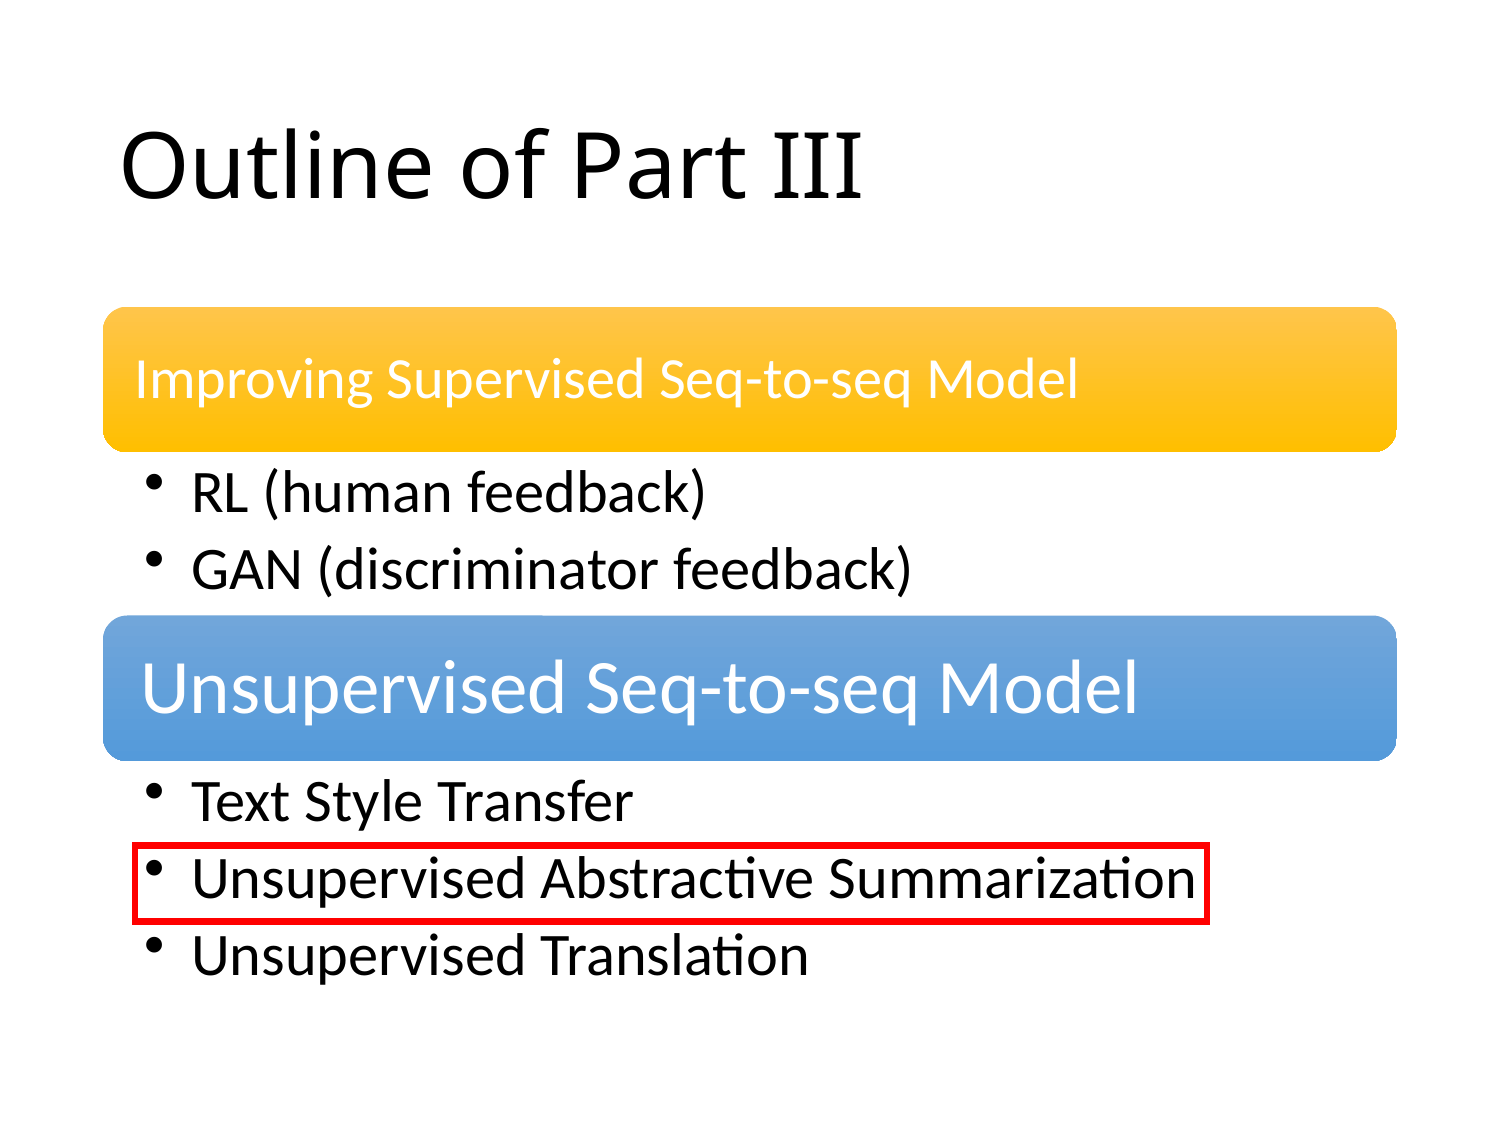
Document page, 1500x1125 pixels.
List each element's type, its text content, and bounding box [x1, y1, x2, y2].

title Outline of Part III [103, 59, 1397, 278]
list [103, 299, 1397, 1014]
